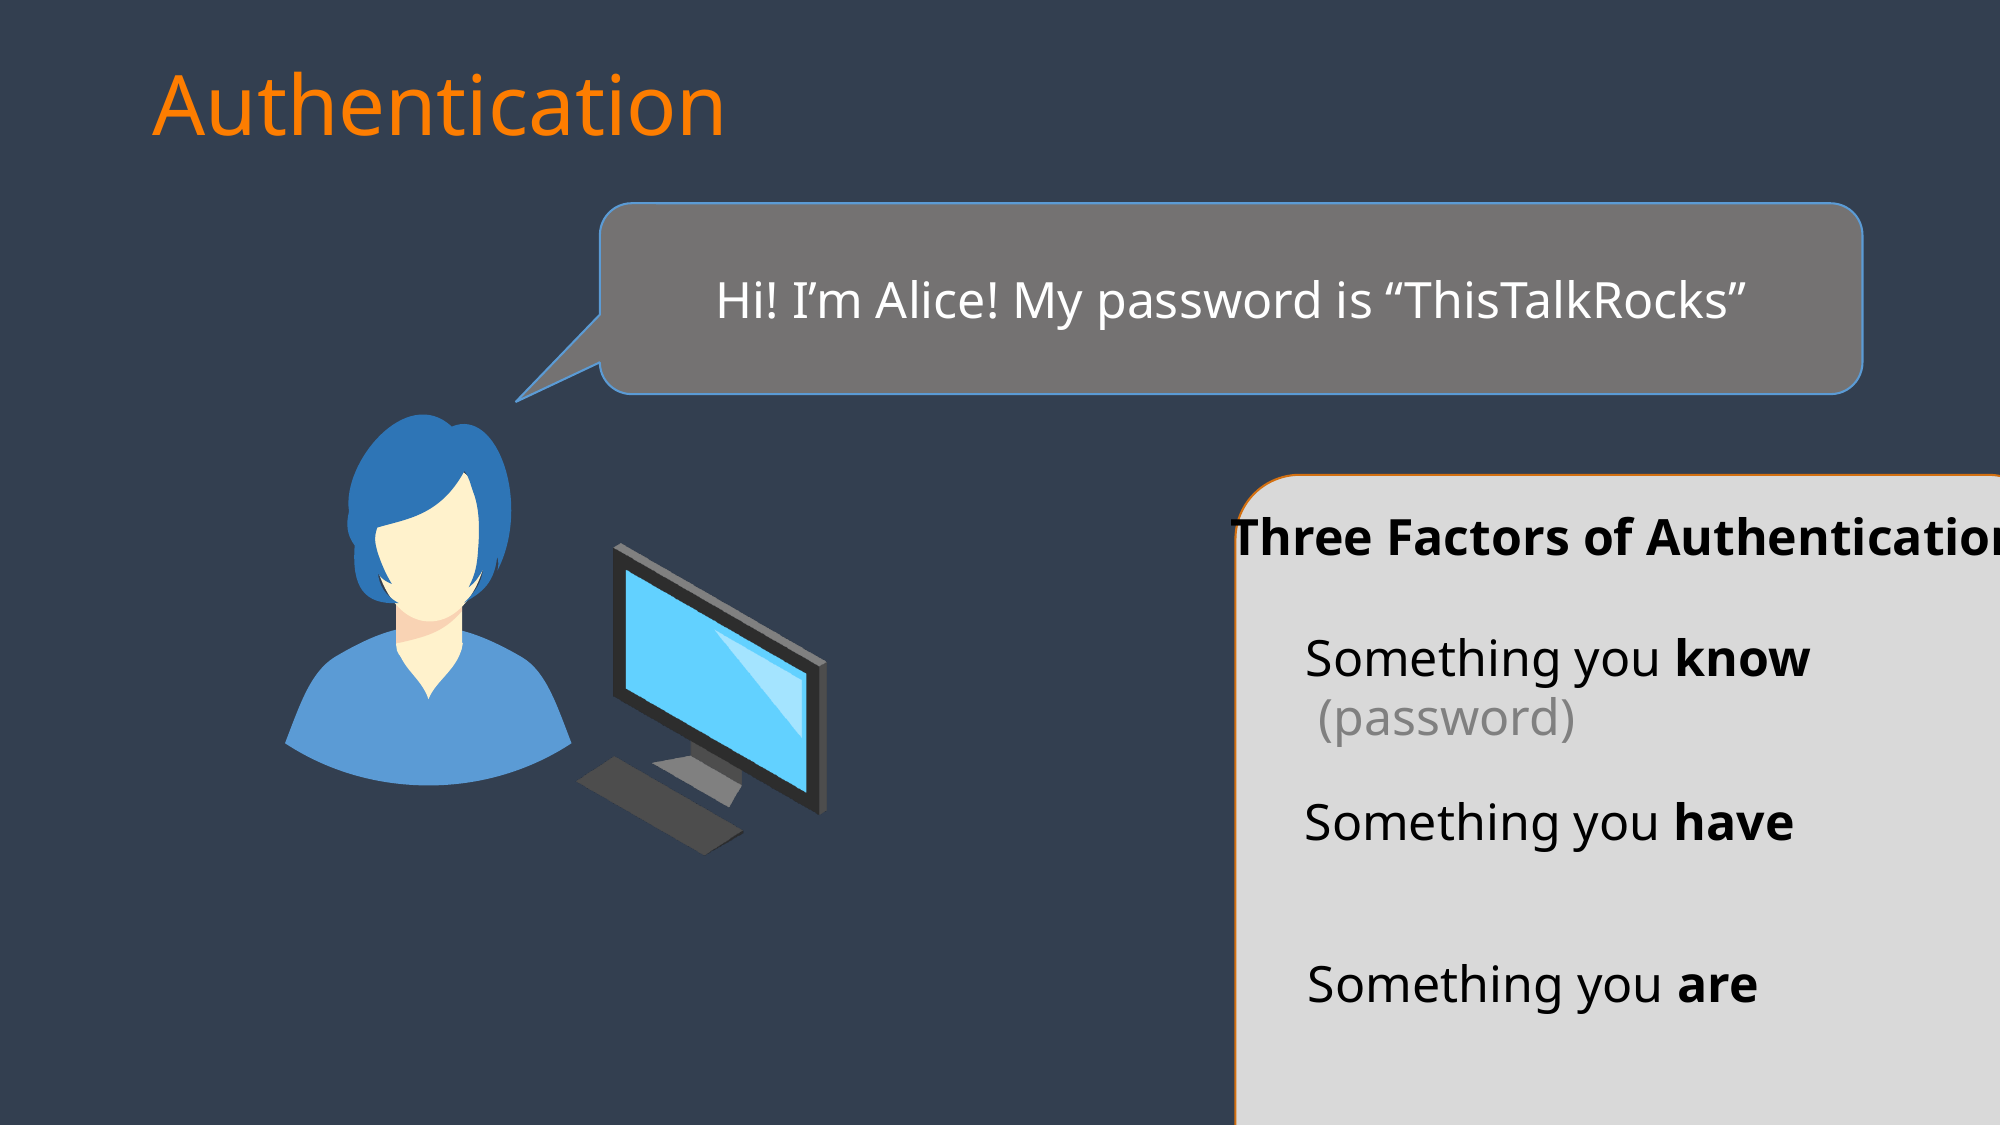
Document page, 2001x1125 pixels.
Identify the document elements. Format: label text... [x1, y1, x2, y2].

text_box Something you have [1289, 782, 1823, 918]
text_box [1234, 573, 2000, 1125]
text_box Something you are [1293, 945, 1774, 1080]
text_box [1863, 473, 2000, 498]
text_box Three Factors of Authentication [1863, 498, 2000, 573]
list Authentication [137, 55, 1863, 770]
picture [567, 534, 835, 864]
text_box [284, 414, 572, 786]
